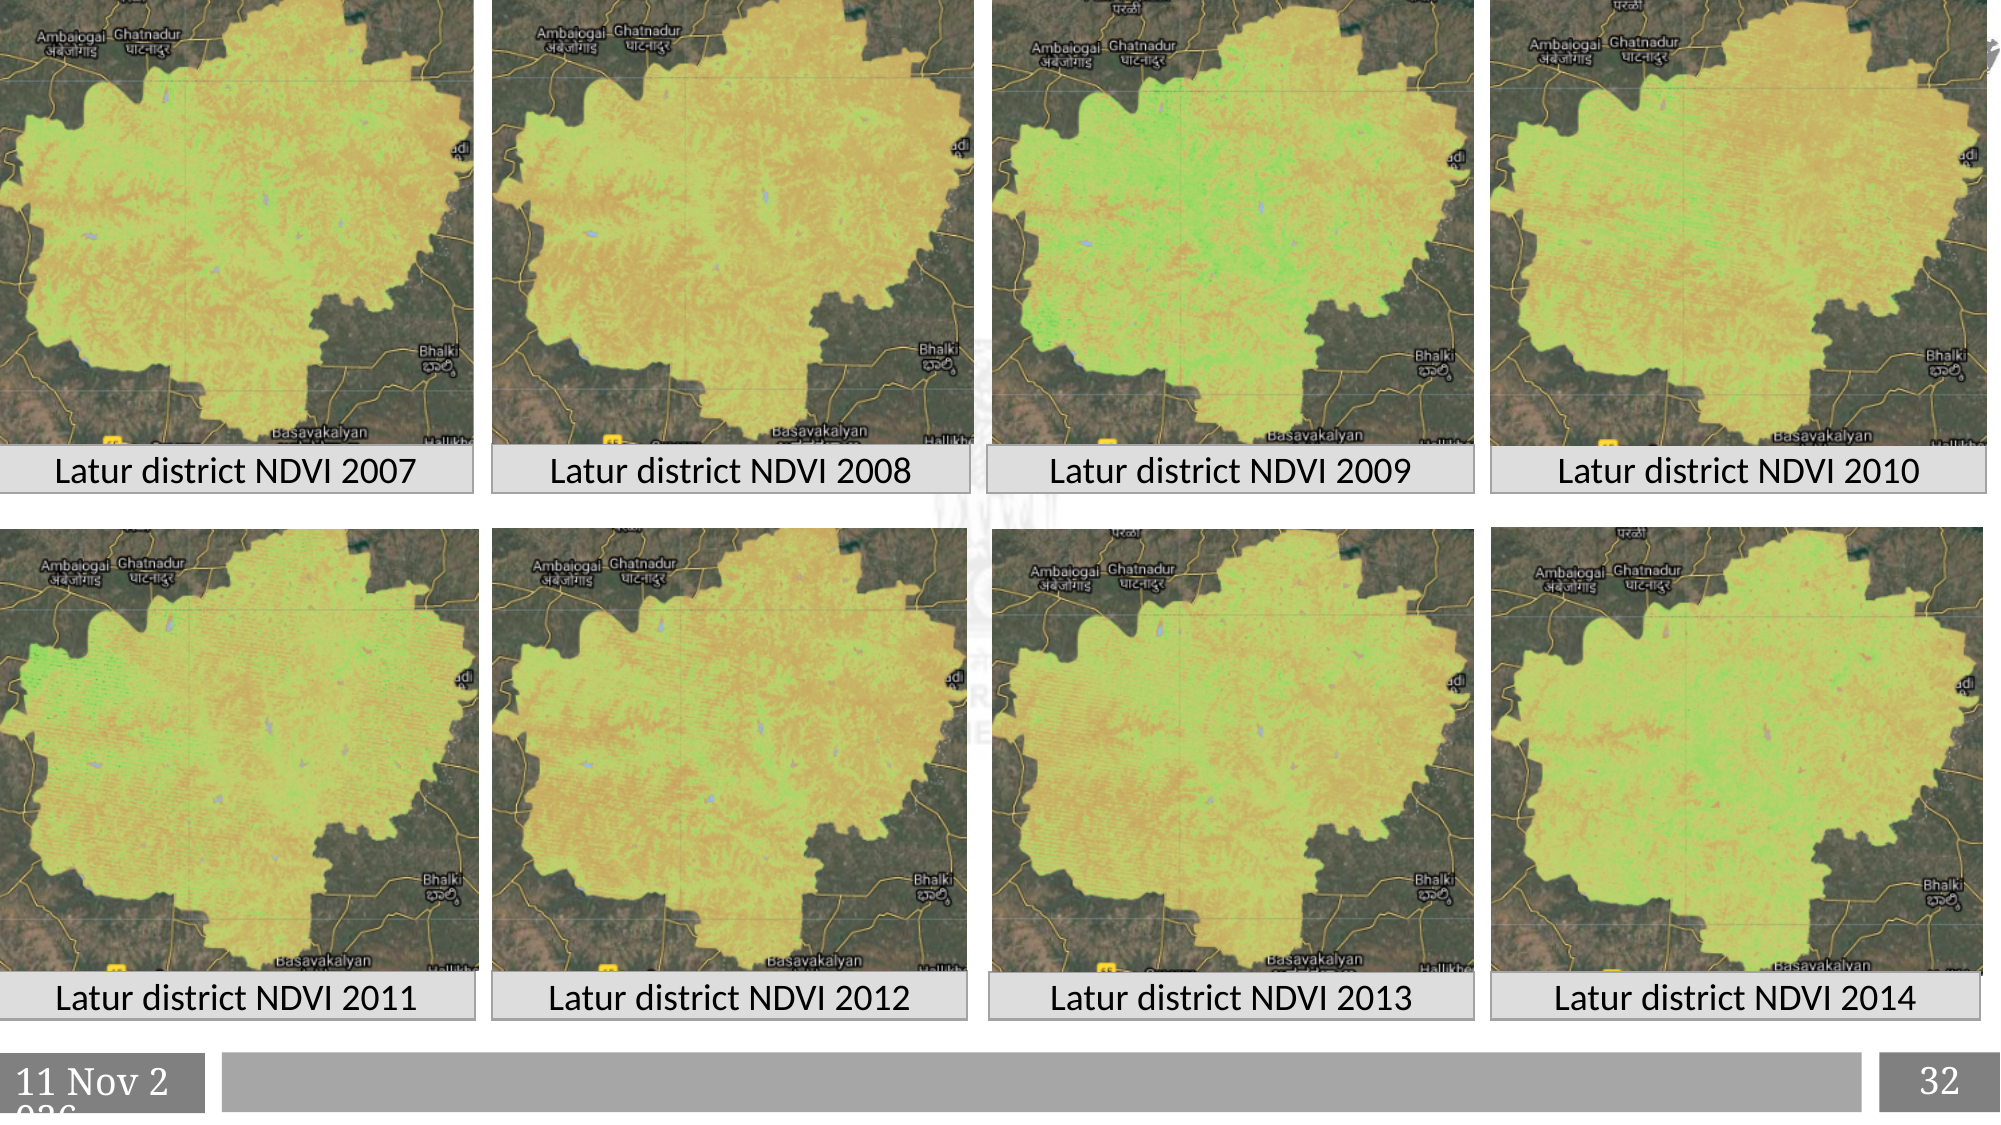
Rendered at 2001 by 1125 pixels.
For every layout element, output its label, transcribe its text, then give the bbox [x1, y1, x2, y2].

picture [1490, 522, 1983, 1020]
text_box Latur district NDVI 2012 [491, 970, 968, 1021]
text_box Latur district NDVI 2007 [0, 444, 474, 494]
picture [0, 0, 474, 444]
slide_number 6-Apr-21 [0, 1053, 205, 1114]
text_box Latur district NDVI 2010 [1490, 446, 1987, 494]
picture [492, 0, 974, 444]
picture [1490, 0, 2000, 446]
picture [992, 529, 1474, 973]
slide_number 32 [1879, 1052, 2000, 1113]
text_box Latur district NDVI 2014 [1490, 976, 1981, 1021]
picture [992, 0, 1474, 444]
text_box Latur district NDVI 2008 [491, 443, 971, 494]
picture [492, 528, 967, 971]
text_box Latur district NDVI 2013 [988, 971, 1475, 1021]
picture [0, 529, 479, 971]
text_box Latur district NDVI 2009 [986, 444, 1475, 494]
text_box Latur district NDVI 2011 [0, 971, 476, 1021]
footer [221, 1052, 1862, 1113]
